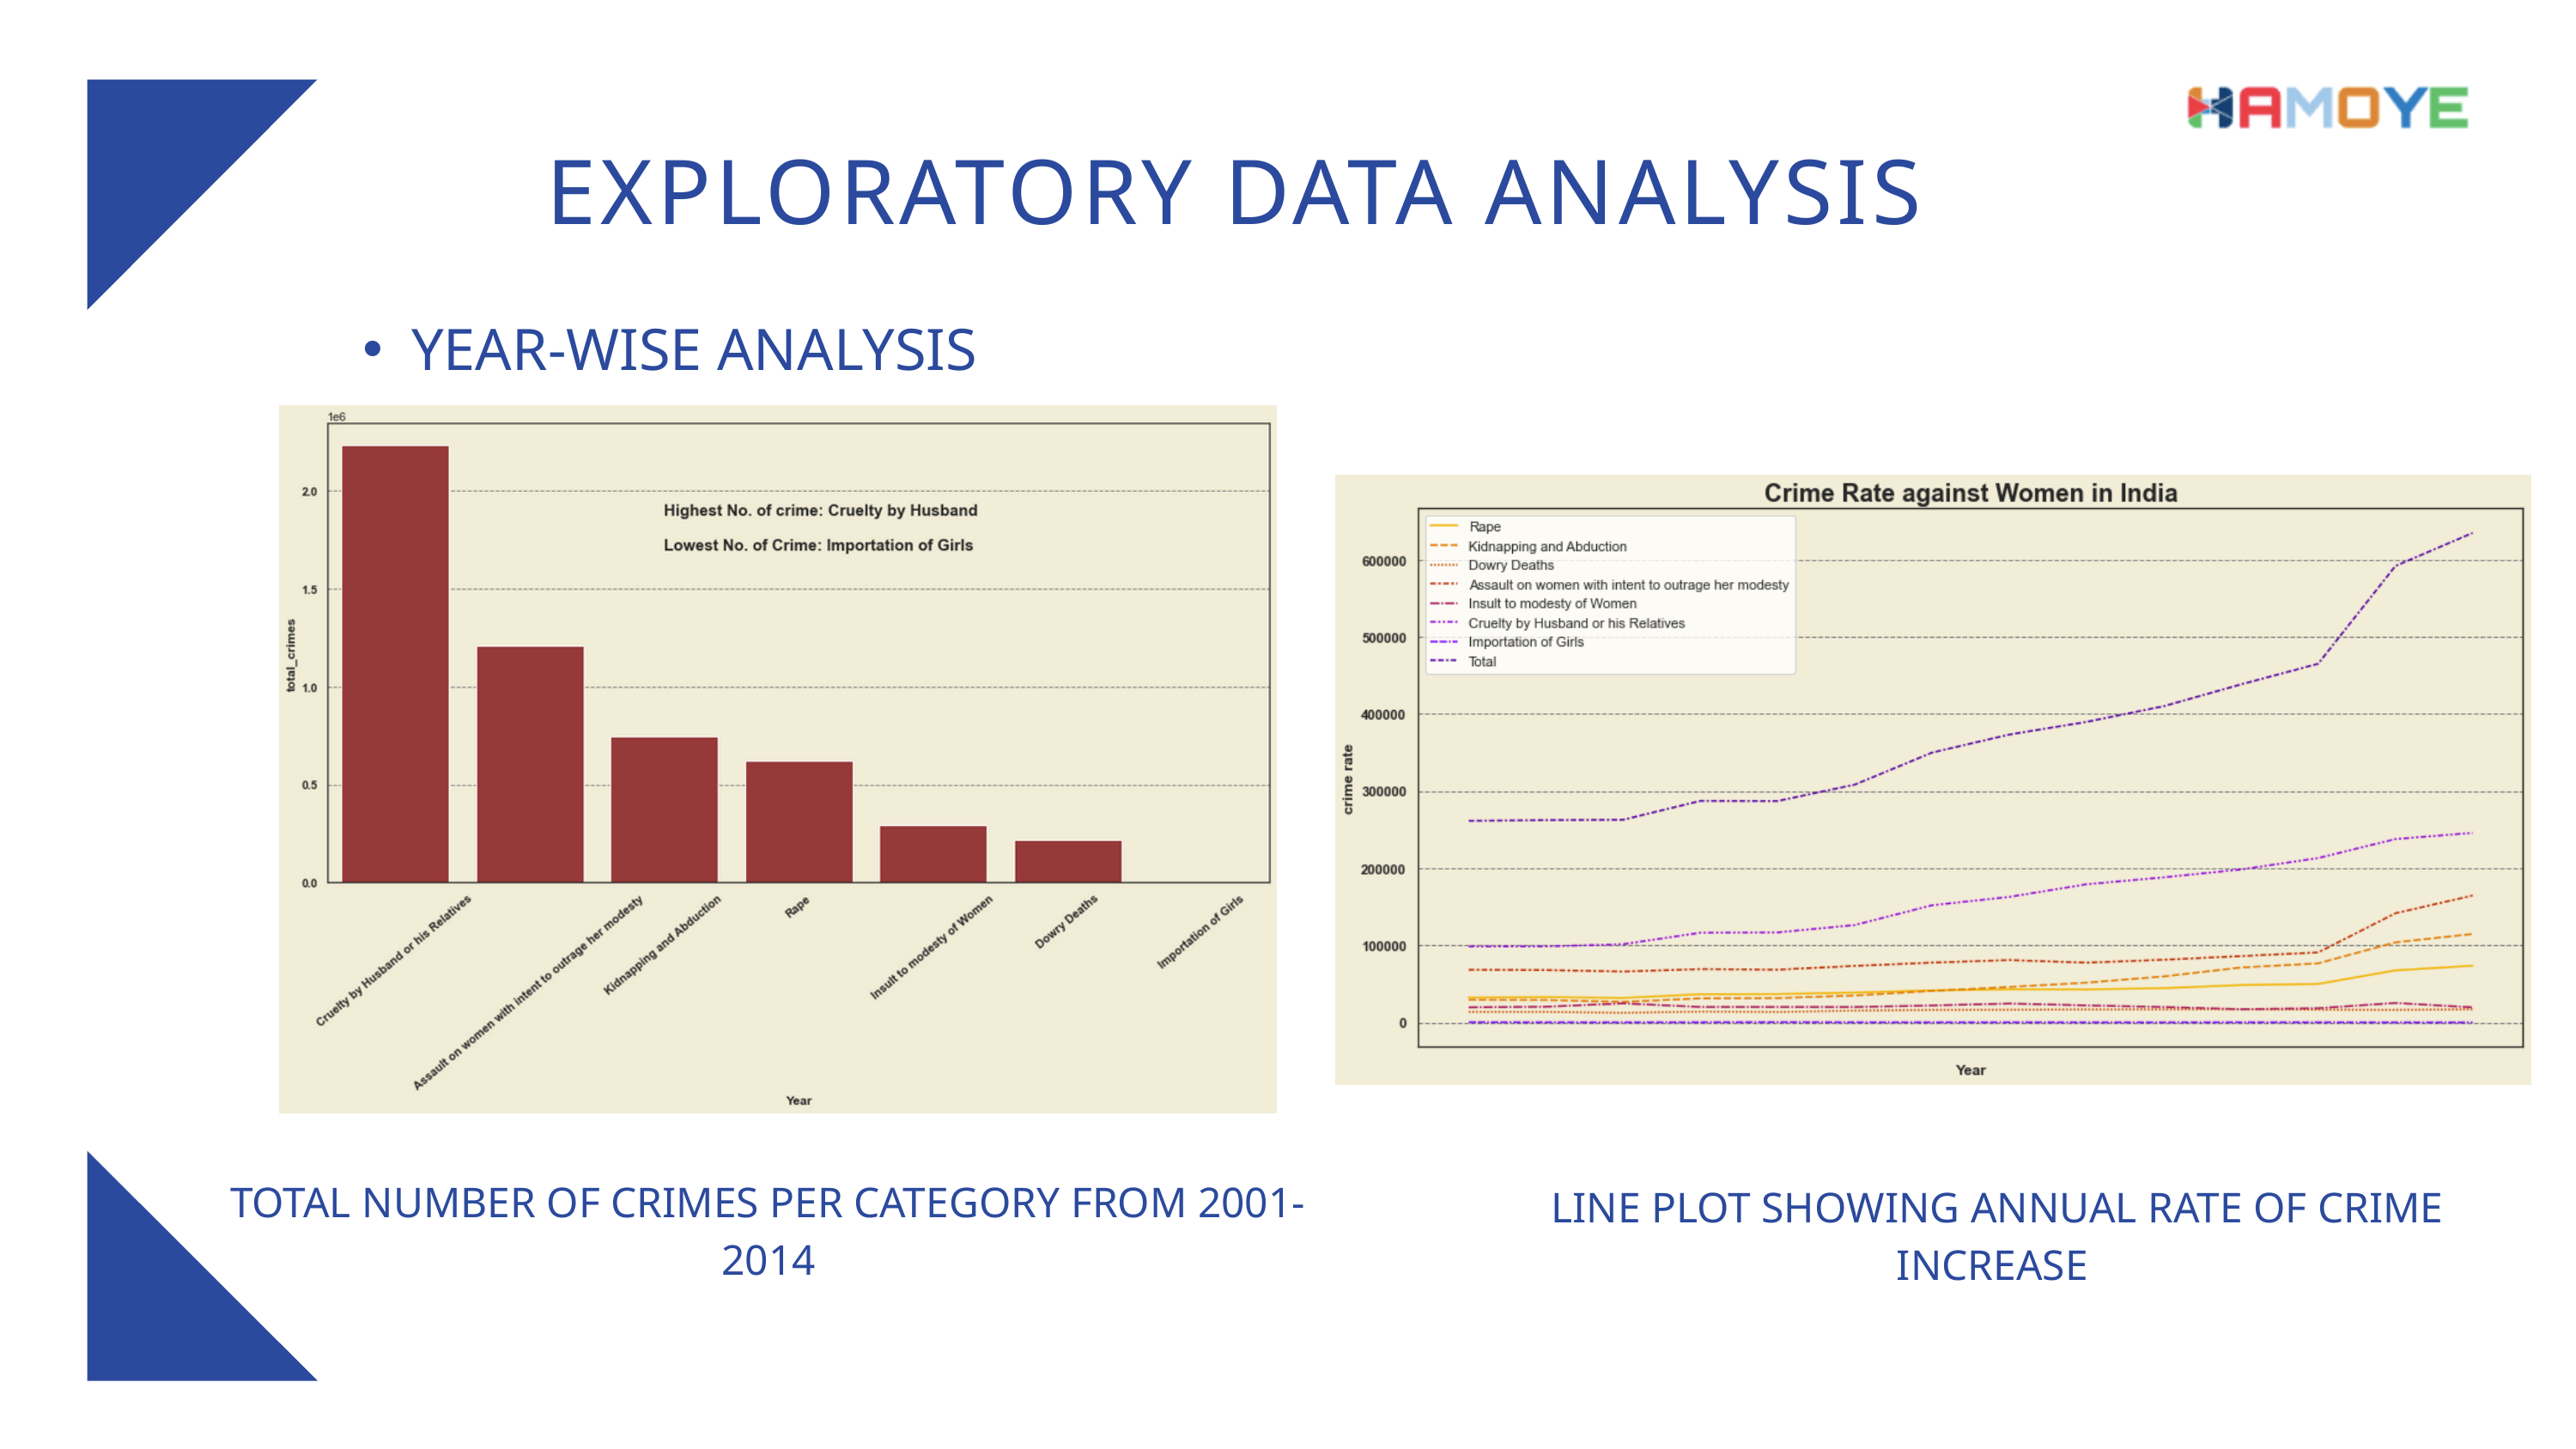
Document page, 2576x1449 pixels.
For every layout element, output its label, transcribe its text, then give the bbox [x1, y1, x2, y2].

text_box TOTAL NUMBER OF CRIMES PER CATEGORY FROM 2001-2014 [322, 1167, 1335, 1283]
text_box YEAR-WISE ANALYSIS [289, 301, 1002, 382]
text_box EXPLORATORY DATA ANALYSIS [322, 149, 2383, 243]
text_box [87, 79, 318, 311]
picture [278, 405, 1277, 1113]
text_box LINE PLOT SHOWING ANNUAL RATE OF CRIME INCREASE [1464, 1173, 2531, 1289]
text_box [87, 1150, 319, 1381]
picture [2185, 55, 2472, 173]
picture [1334, 475, 2532, 1085]
